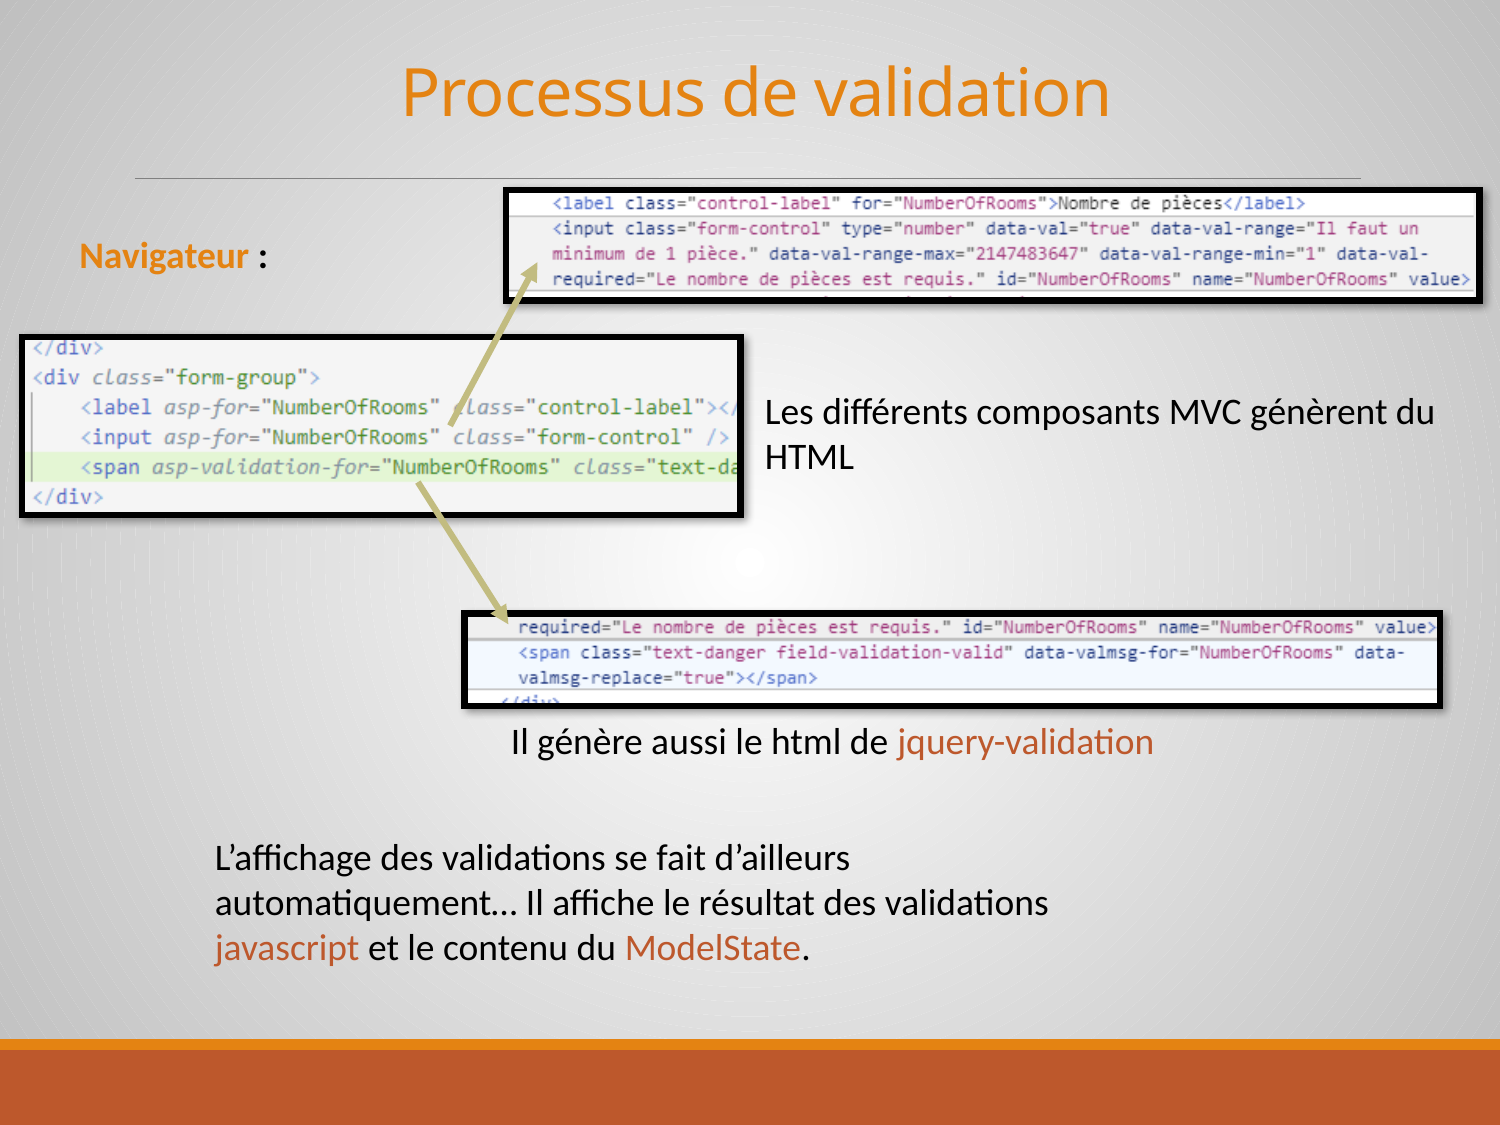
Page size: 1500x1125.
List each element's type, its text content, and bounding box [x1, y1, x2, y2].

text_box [449, 261, 538, 427]
picture [24, 339, 738, 513]
title Processus de validation [12, 37, 1500, 138]
text_box Il génère aussi le html de jquery-validation [496, 712, 1234, 770]
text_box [417, 481, 509, 625]
picture [467, 616, 1437, 704]
text_box Les différents composants MVC génèrent du HTML [749, 379, 1488, 485]
text_box L’affichage des validations se fait d’ailleurs automatiquement… Il affiche le résultat des validations javascript et le contenu du ModelState. [200, 825, 1091, 976]
text_box Navigateur : [64, 223, 505, 283]
picture [508, 192, 1477, 298]
